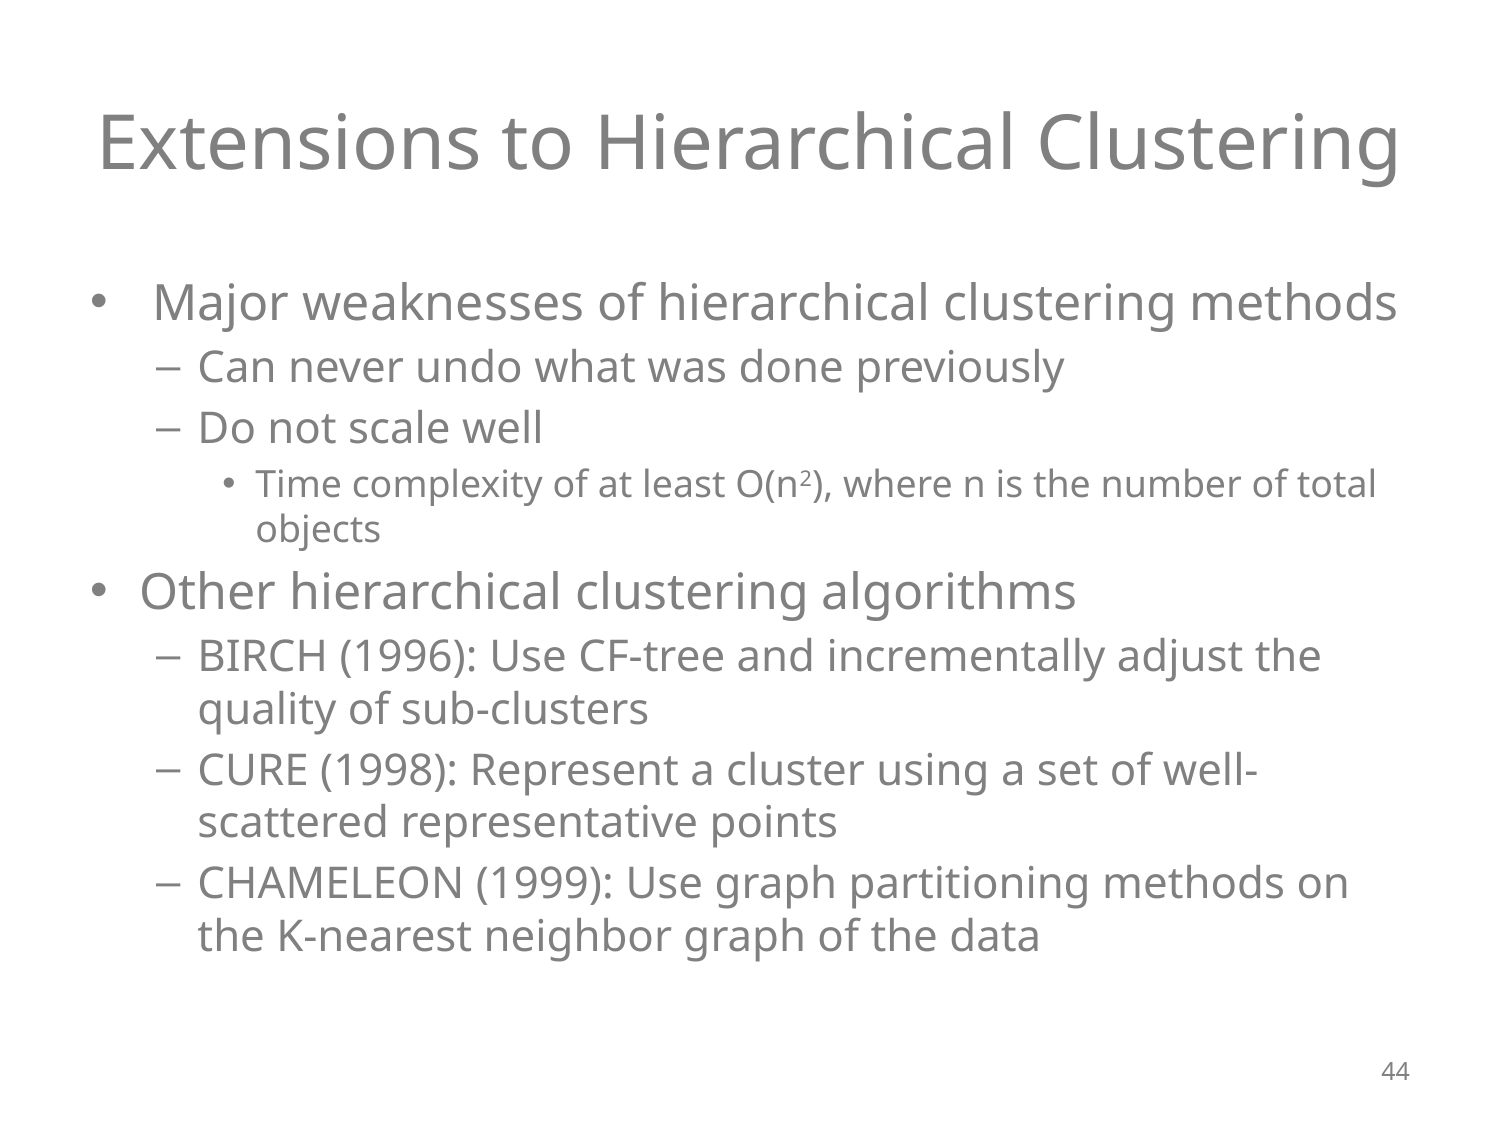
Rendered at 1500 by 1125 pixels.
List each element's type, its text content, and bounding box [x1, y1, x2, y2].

title Extensions to Hierarchical Clustering [75, 45, 1425, 233]
list Major weaknesses of hierarchical clustering methods Can never undo what was done previously Do not scale well Time complexity of at least O(n2), where n is the number of total objects Other hierarchical clustering algorithms BIRCH (1996): Use CF-tree and incrementally adjust the quality of sub-clusters CURE (1998): Represent a cluster using a set of well-scattered representative points CHAMELEON (1999): Use graph partitioning methods on the K-nearest neighbor graph of the data [75, 262, 1425, 1005]
slide_number 44 [1074, 1042, 1425, 1103]
